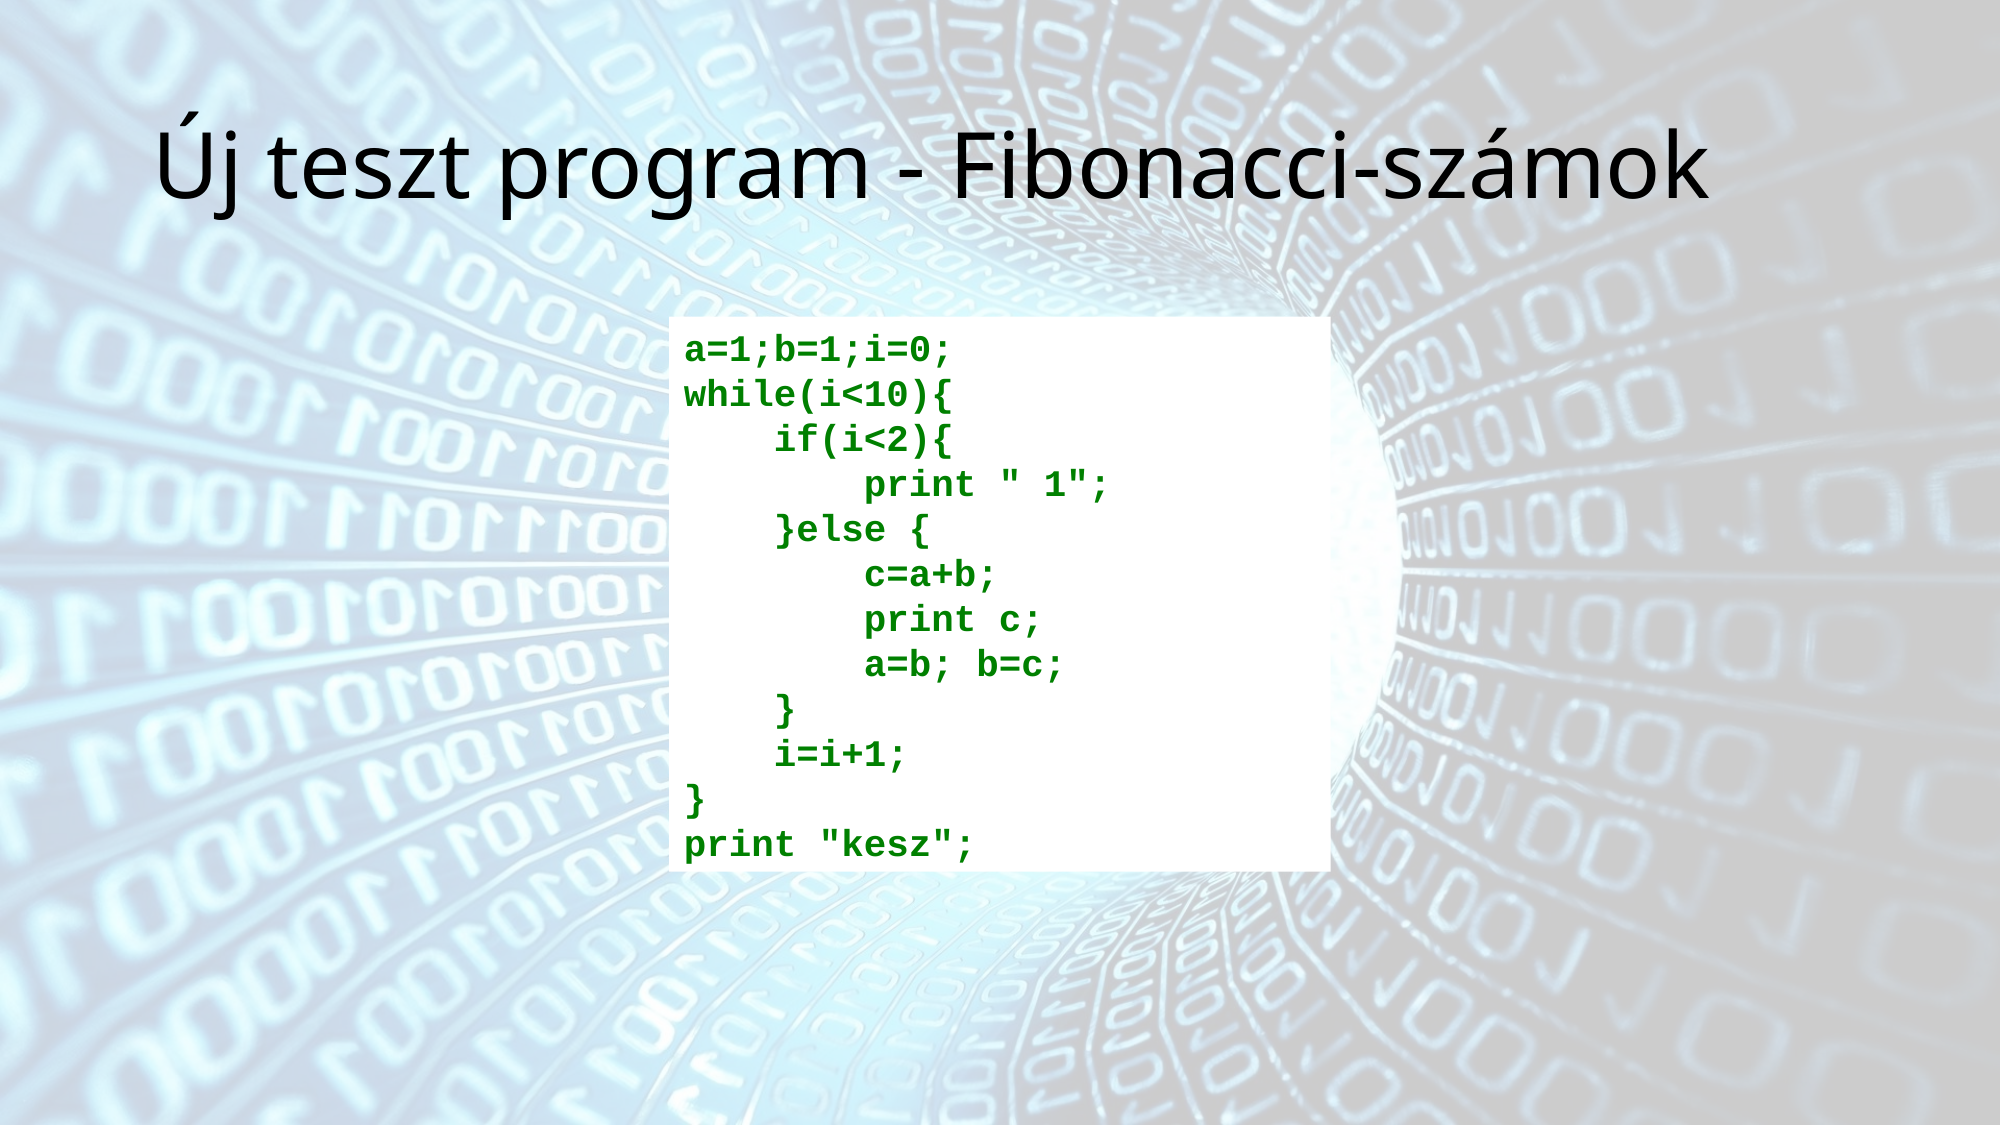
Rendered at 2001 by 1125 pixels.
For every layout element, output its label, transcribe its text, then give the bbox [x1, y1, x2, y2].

text_box a=1;b=1;i=0; while(i<10){ if(i<2){ print " 1"; }else { c=a+b; print c; a=b; b=c; } i=i+1; } print "kesz"; [669, 316, 1331, 872]
title Új teszt program - Fibonacci-számok [137, 59, 1863, 278]
